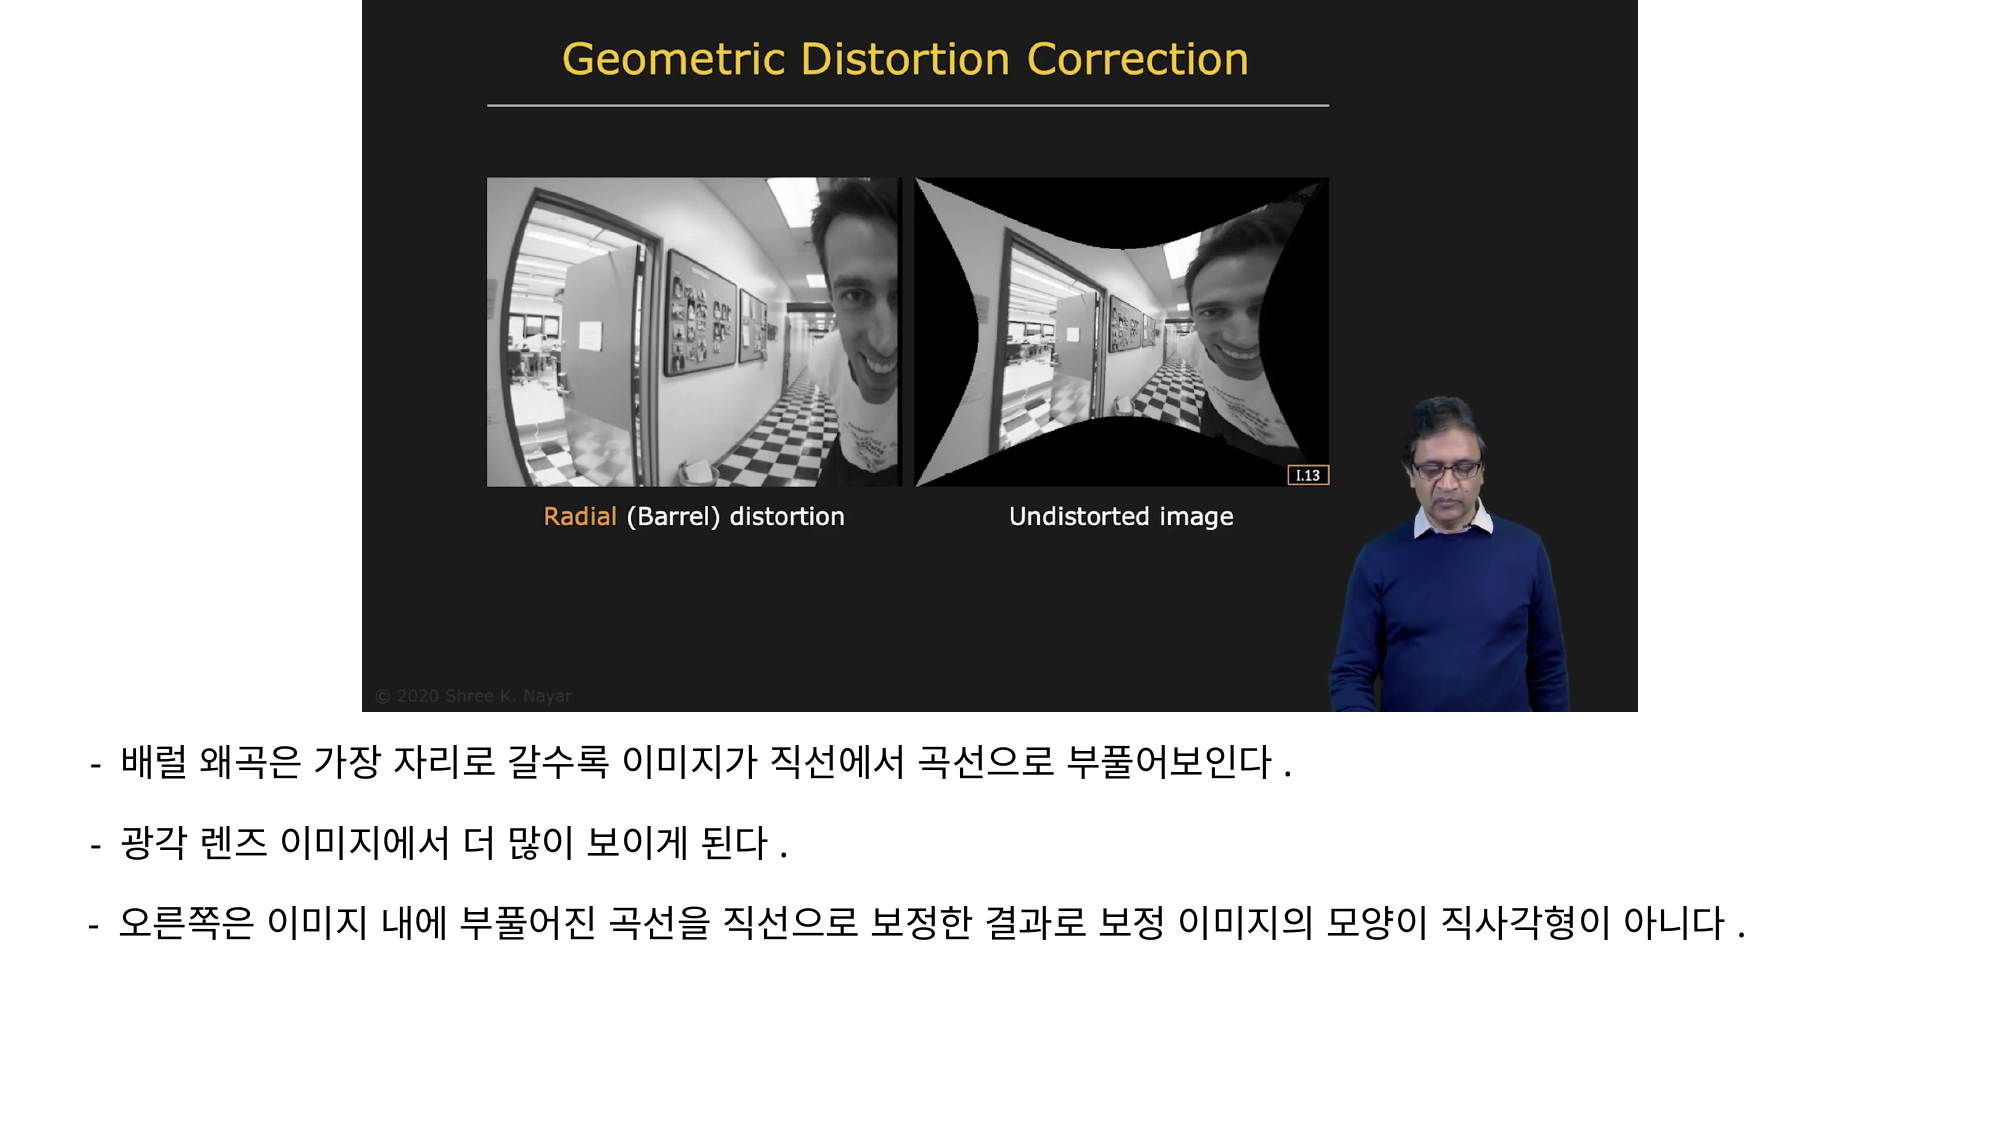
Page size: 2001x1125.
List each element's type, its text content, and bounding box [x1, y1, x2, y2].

text_box - 오른쪽은 이미지 내에 부풀어진 곡선을 직선으로 보정한 결과로 보정 이미지의 모양이 직사각형이 아니다. [72, 892, 1928, 953]
text_box - 배럴 왜곡은 가장 자리로 갈수록 이미지가 직선에서 곡선으로 부풀어보인다. [74, 731, 1638, 792]
text_box - 광각 렌즈 이미지에서 더 많이 보이게 된다. [74, 812, 1638, 872]
picture [361, 0, 1638, 712]
